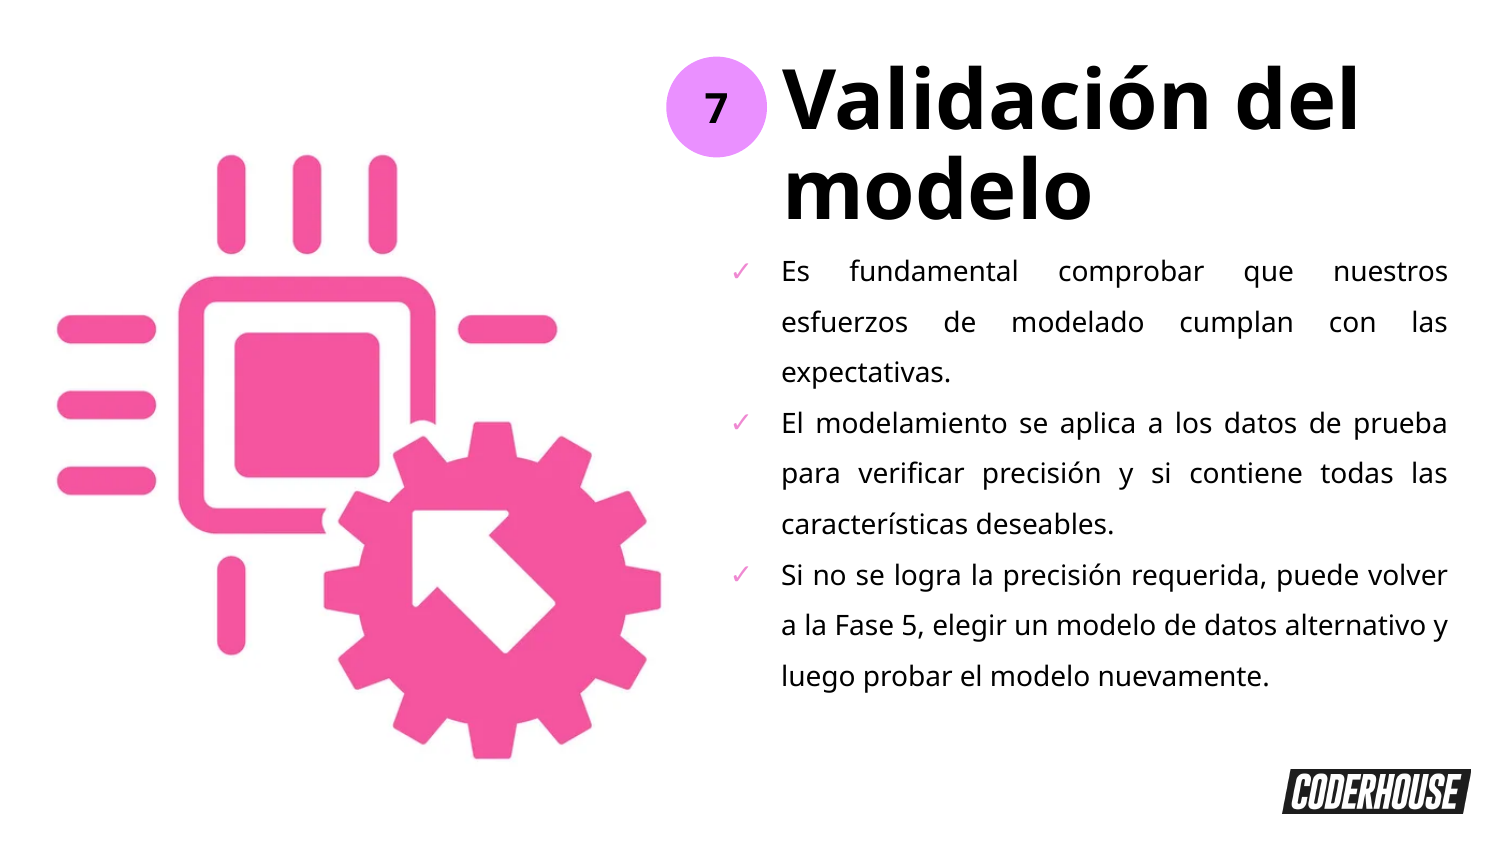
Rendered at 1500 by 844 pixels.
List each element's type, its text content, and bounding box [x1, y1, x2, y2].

picture [37, 135, 681, 780]
text_box Es fundamental comprobar que nuestros esfuerzos de modelado cumplan con las expectativas. El modelamiento se aplica a los datos de prueba para verificar precisión y si contiene todas las características deseables. Si no se logra la precisión requerida, puede volver a la Fase 5, elegir un modelo de datos alternativo y luego probar el modelo nuevamente. [691, 157, 1464, 772]
text_box Validación del modelo [767, 42, 1464, 158]
text_box 7 [666, 56, 768, 158]
picture [1281, 769, 1471, 814]
